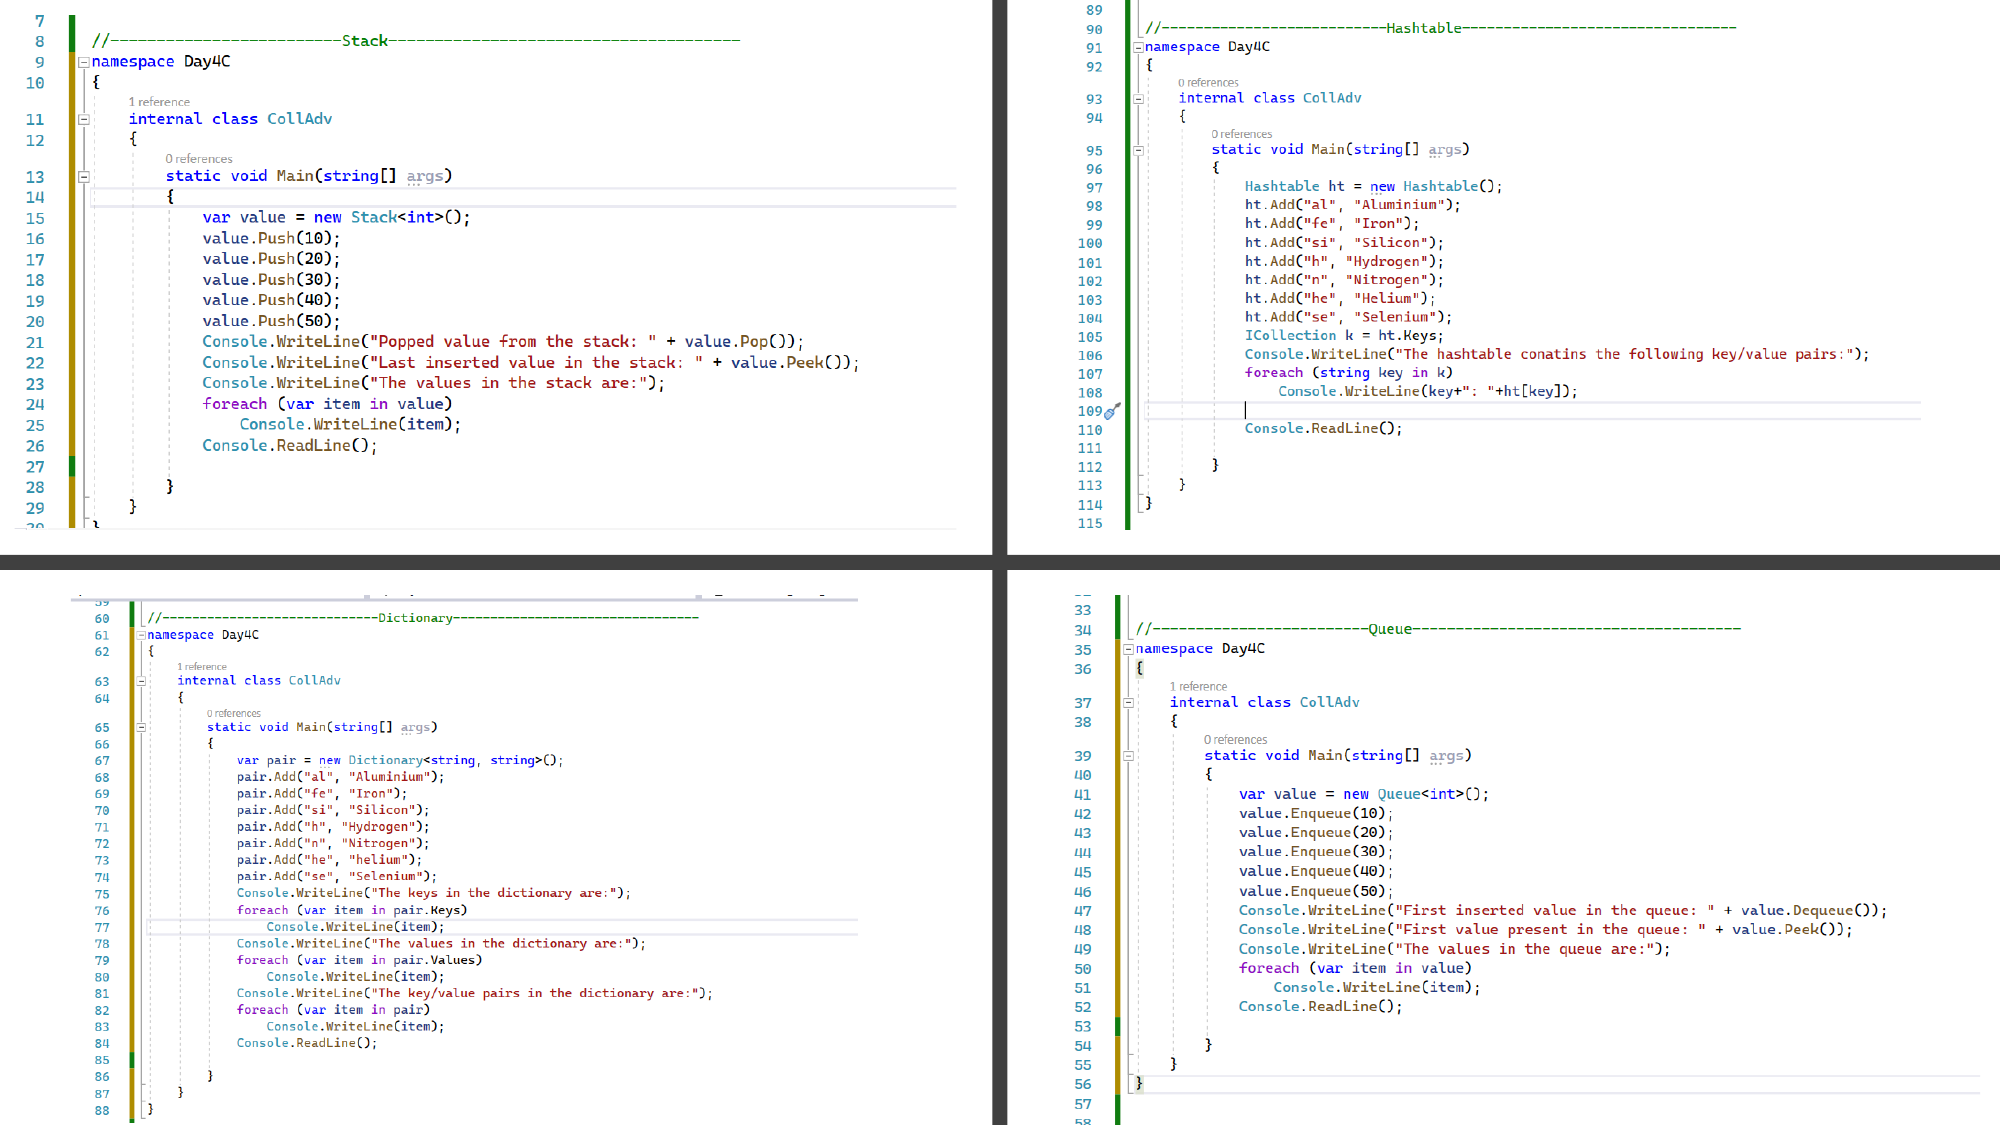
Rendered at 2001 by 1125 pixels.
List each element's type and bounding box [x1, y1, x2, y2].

picture [14, 14, 957, 530]
text_box [0, 554, 994, 571]
text_box [991, 0, 1008, 554]
picture [1073, 0, 1921, 530]
picture [1060, 595, 1981, 1125]
picture [70, 595, 858, 1124]
text_box [991, 571, 1008, 1125]
text_box [994, 554, 2000, 571]
